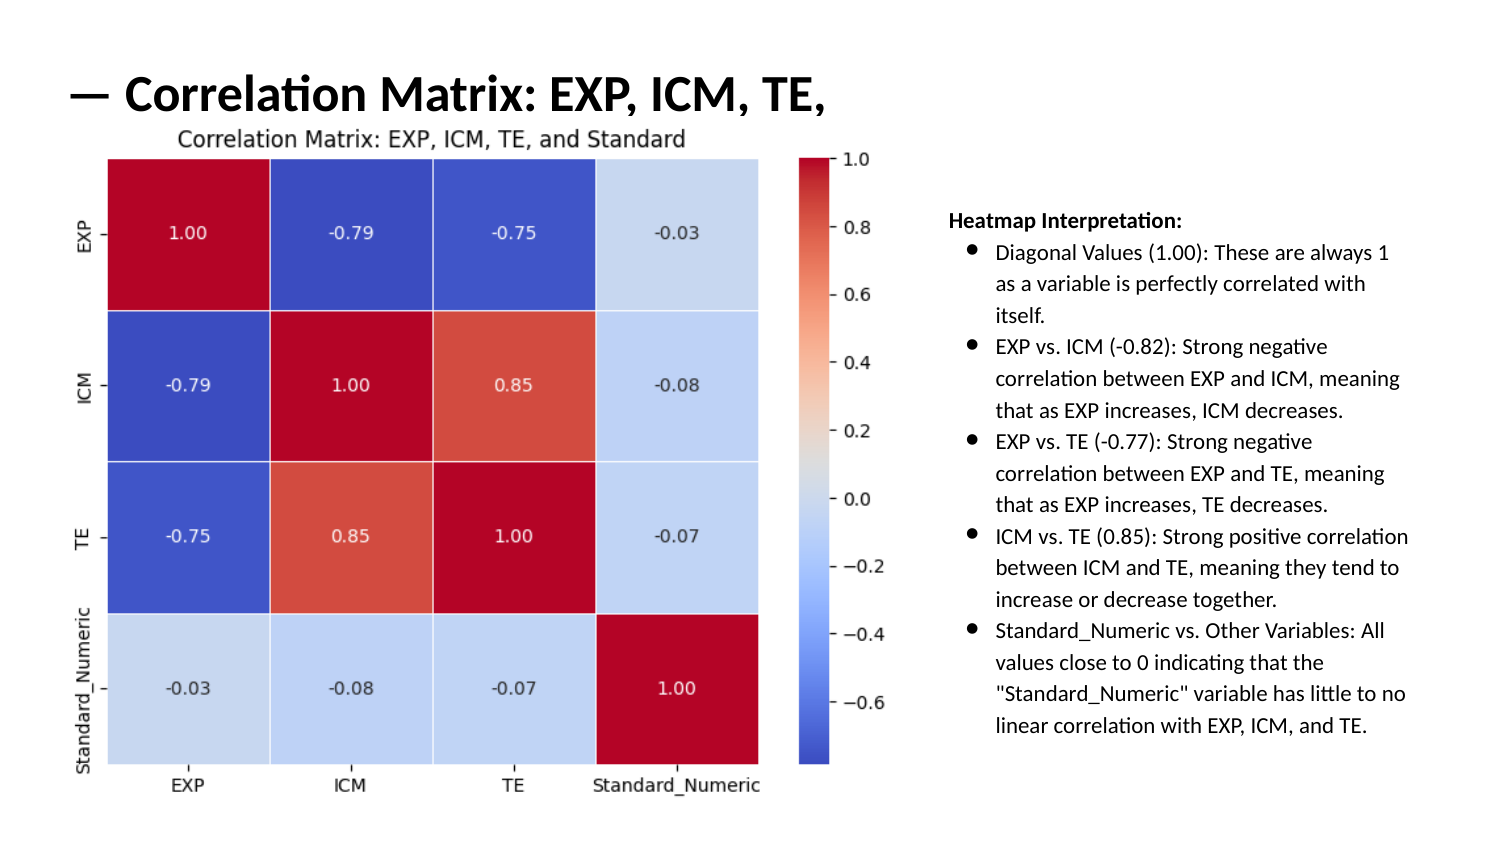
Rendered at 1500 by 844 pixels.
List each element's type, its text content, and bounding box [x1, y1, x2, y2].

text_box Heatmap Interpretation: Diagonal Values (1.00): These are always 1 as a variable is perfectly correlated with itself. EXP vs. ICM (-0.82): Strong negative correlation between EXP and ICM, meaning that as EXP increases, ICM decreases. EXP vs. TE (-0.77): Strong negative correlation between EXP and TE, meaning that as EXP increases, TE decreases. ICM vs. TE (0.85): Strong positive correlation between ICM and TE, meaning they tend to increase or decrease together. Standard_Numeric vs. Other Variables: All values close to 0 indicating that the "Standard_Numeric" variable has little to no linear correlation with EXP, ICM, and TE. [933, 186, 1431, 728]
title — Correlation Matrix: EXP, ICM, TE, and Standard [51, 35, 899, 130]
picture [62, 116, 899, 810]
